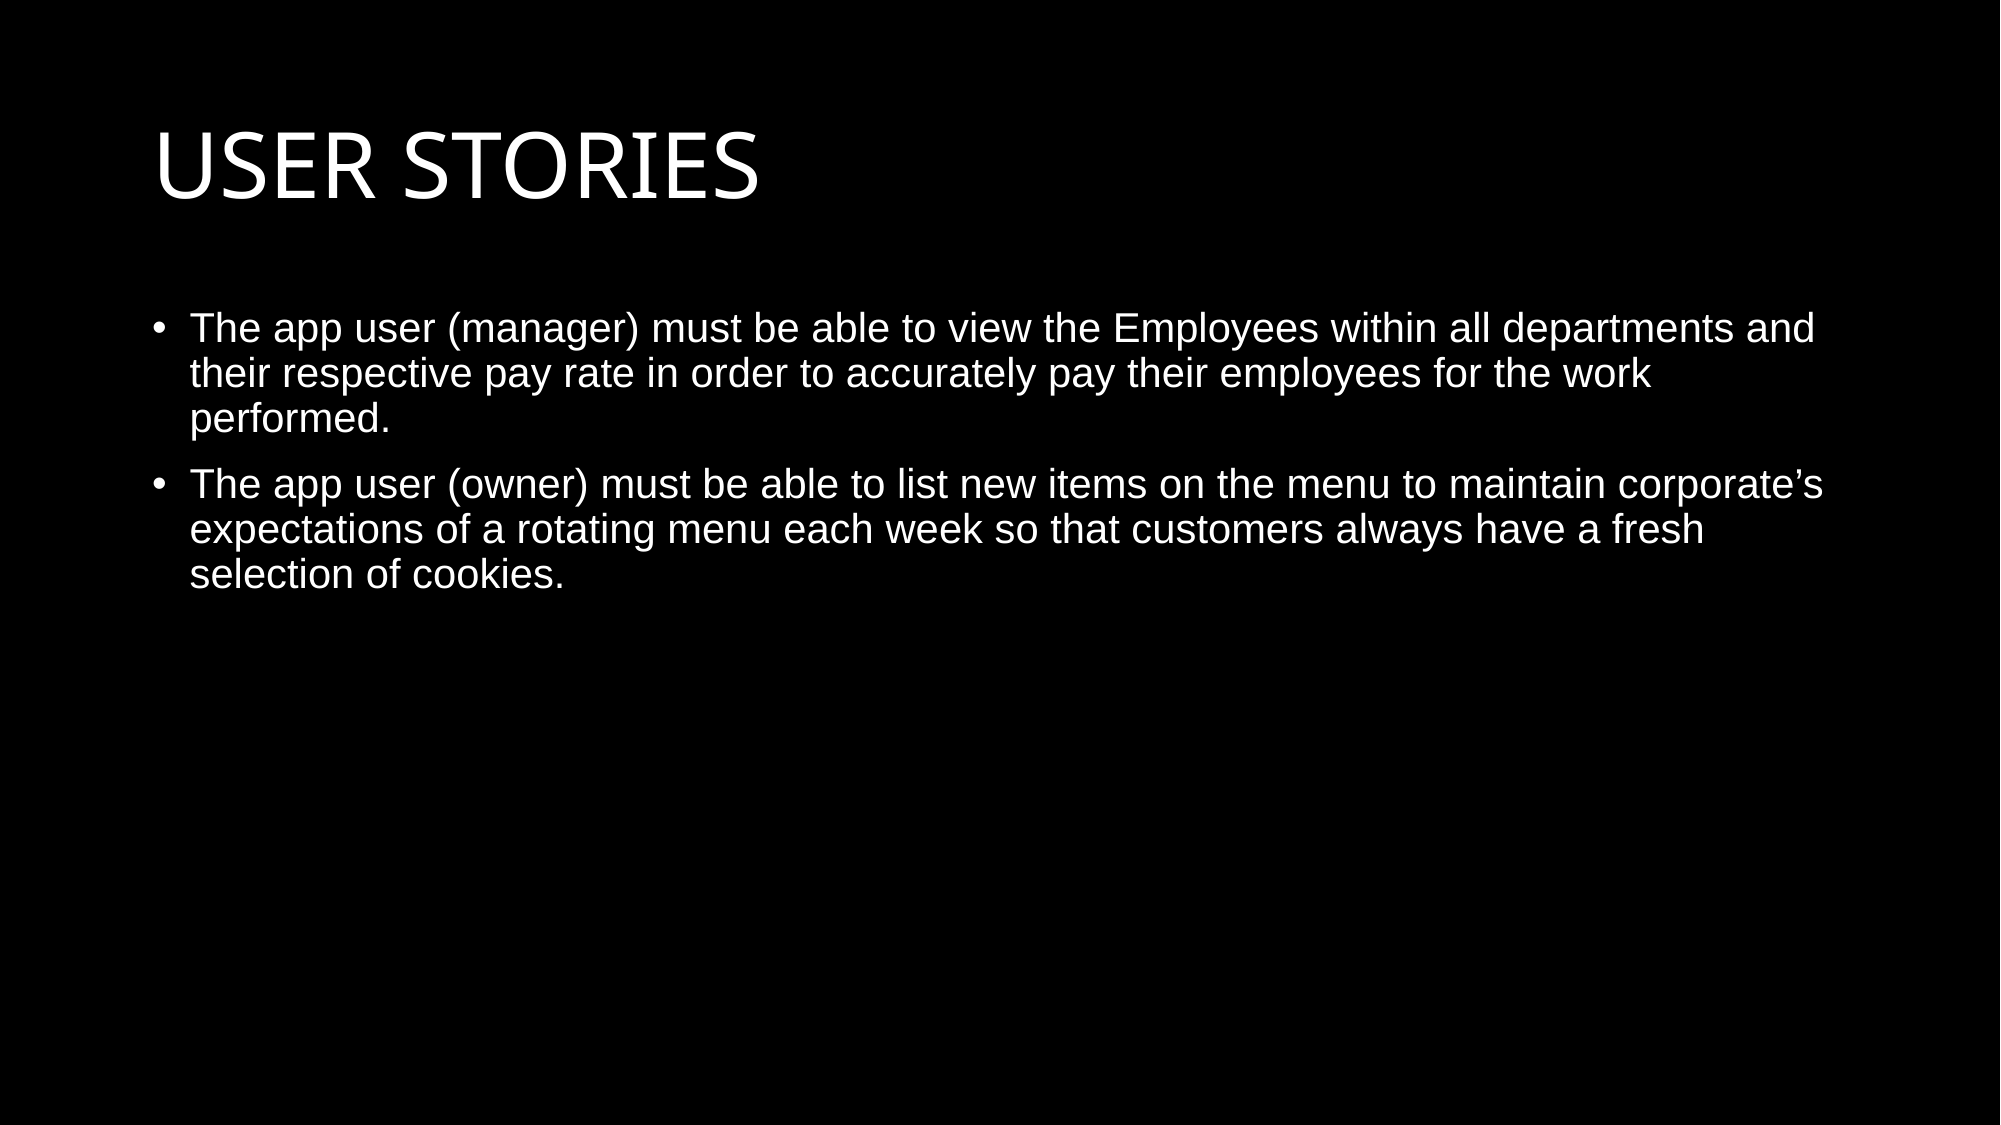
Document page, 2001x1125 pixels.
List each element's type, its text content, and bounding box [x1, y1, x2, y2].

text_box The app user (manager) must be able to view the Employees within all departments and their respective pay rate in order to accurately pay their employees for the work performed. The app user (owner) must be able to list new items on the menu to maintain corporate’s expectations of a rotating menu each week so that customers always have a fresh selection of cookies. [137, 299, 1863, 1014]
title USER STORIES [137, 59, 1863, 278]
